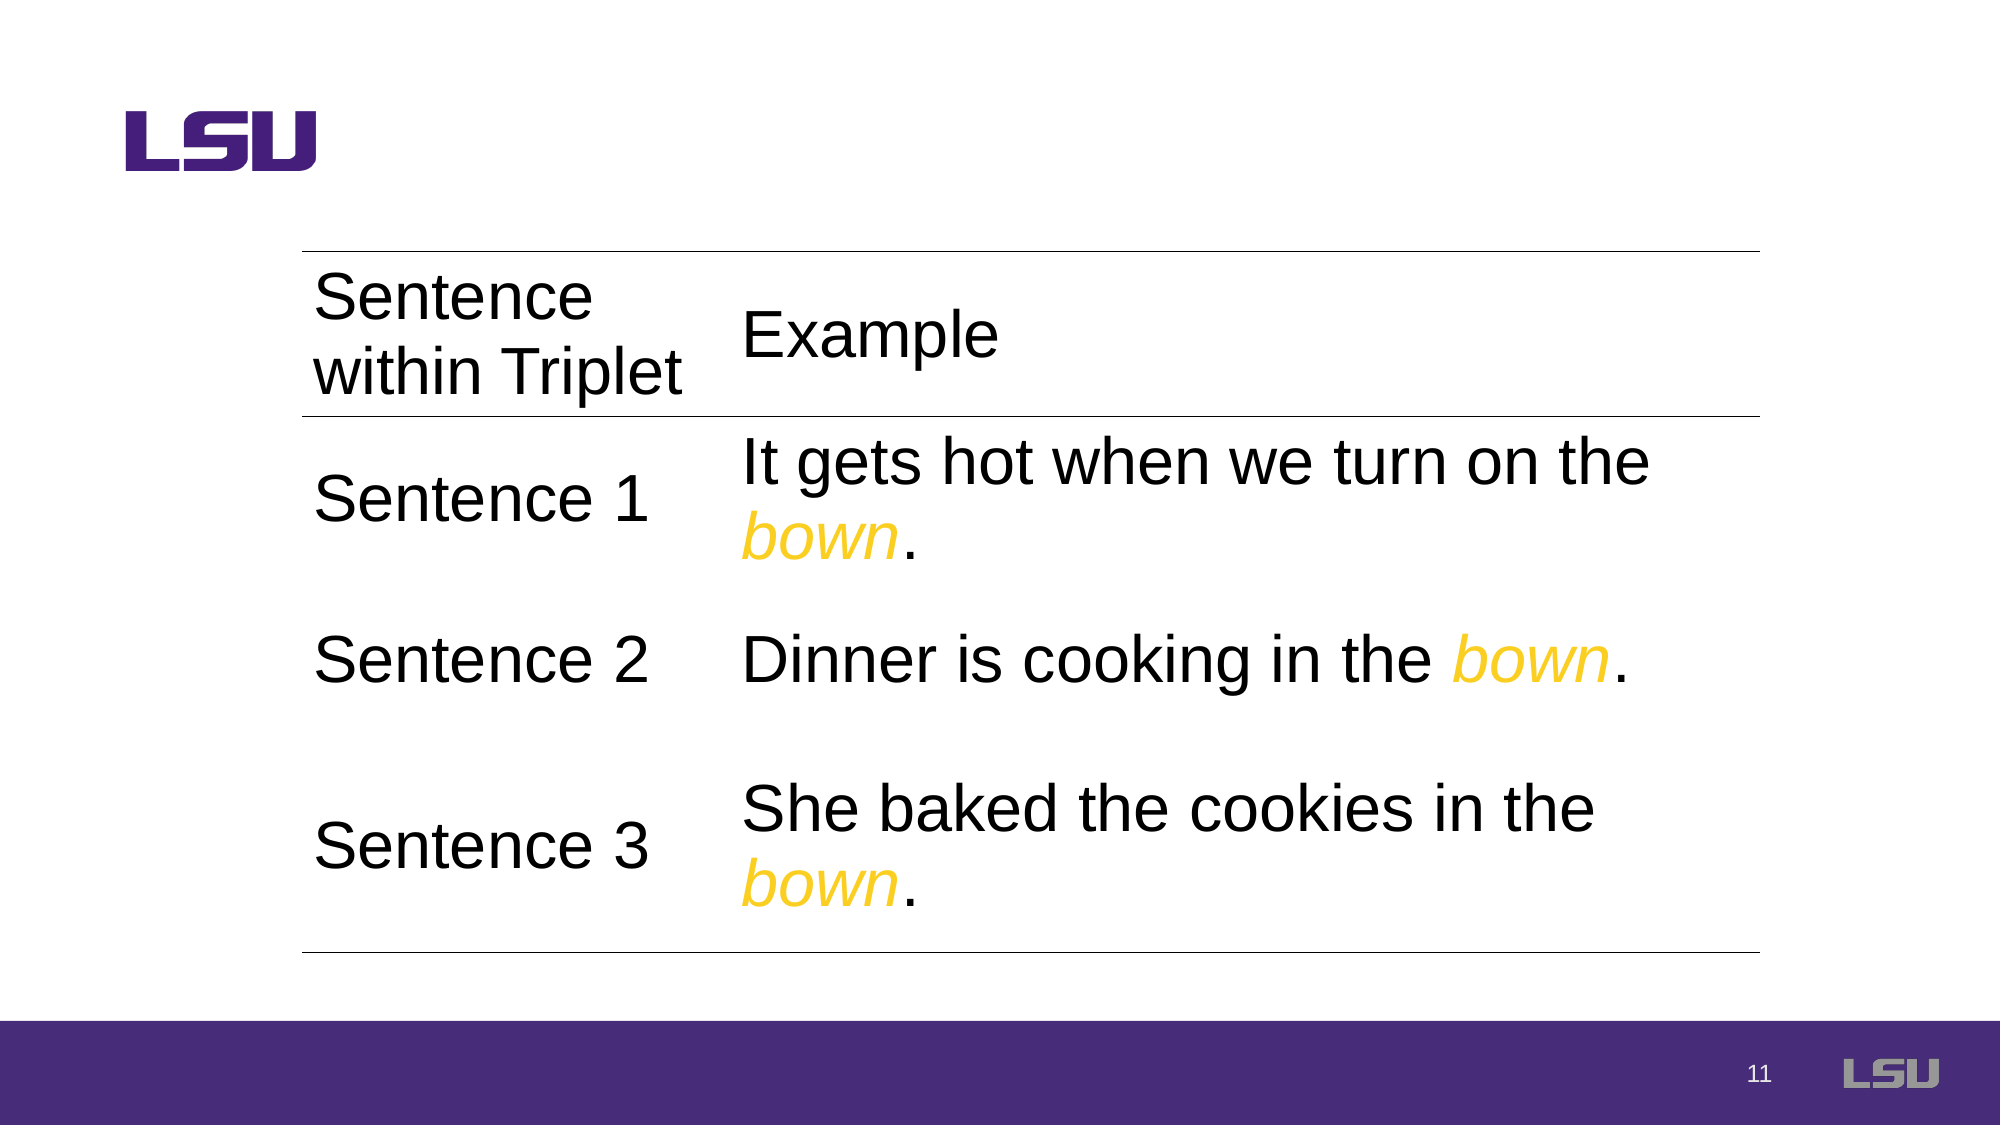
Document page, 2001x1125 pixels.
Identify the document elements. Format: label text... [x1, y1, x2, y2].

table_cell Dinner is cooking in the bown. [731, 581, 1760, 738]
table_cell She baked the cookies in the bown. [731, 738, 1760, 952]
table_header Sentence within Triplet [302, 252, 731, 416]
picture [117, 102, 324, 179]
table_cell Sentence 1 [302, 417, 731, 581]
table_cell It gets hot when we turn on the bown. [731, 417, 1760, 581]
table_header Example [731, 252, 1760, 416]
picture [1839, 1054, 1943, 1092]
table_cell Sentence 2 [302, 581, 731, 738]
table_cell Sentence 3 [302, 738, 731, 952]
slide_number 11 [1337, 1042, 1788, 1103]
